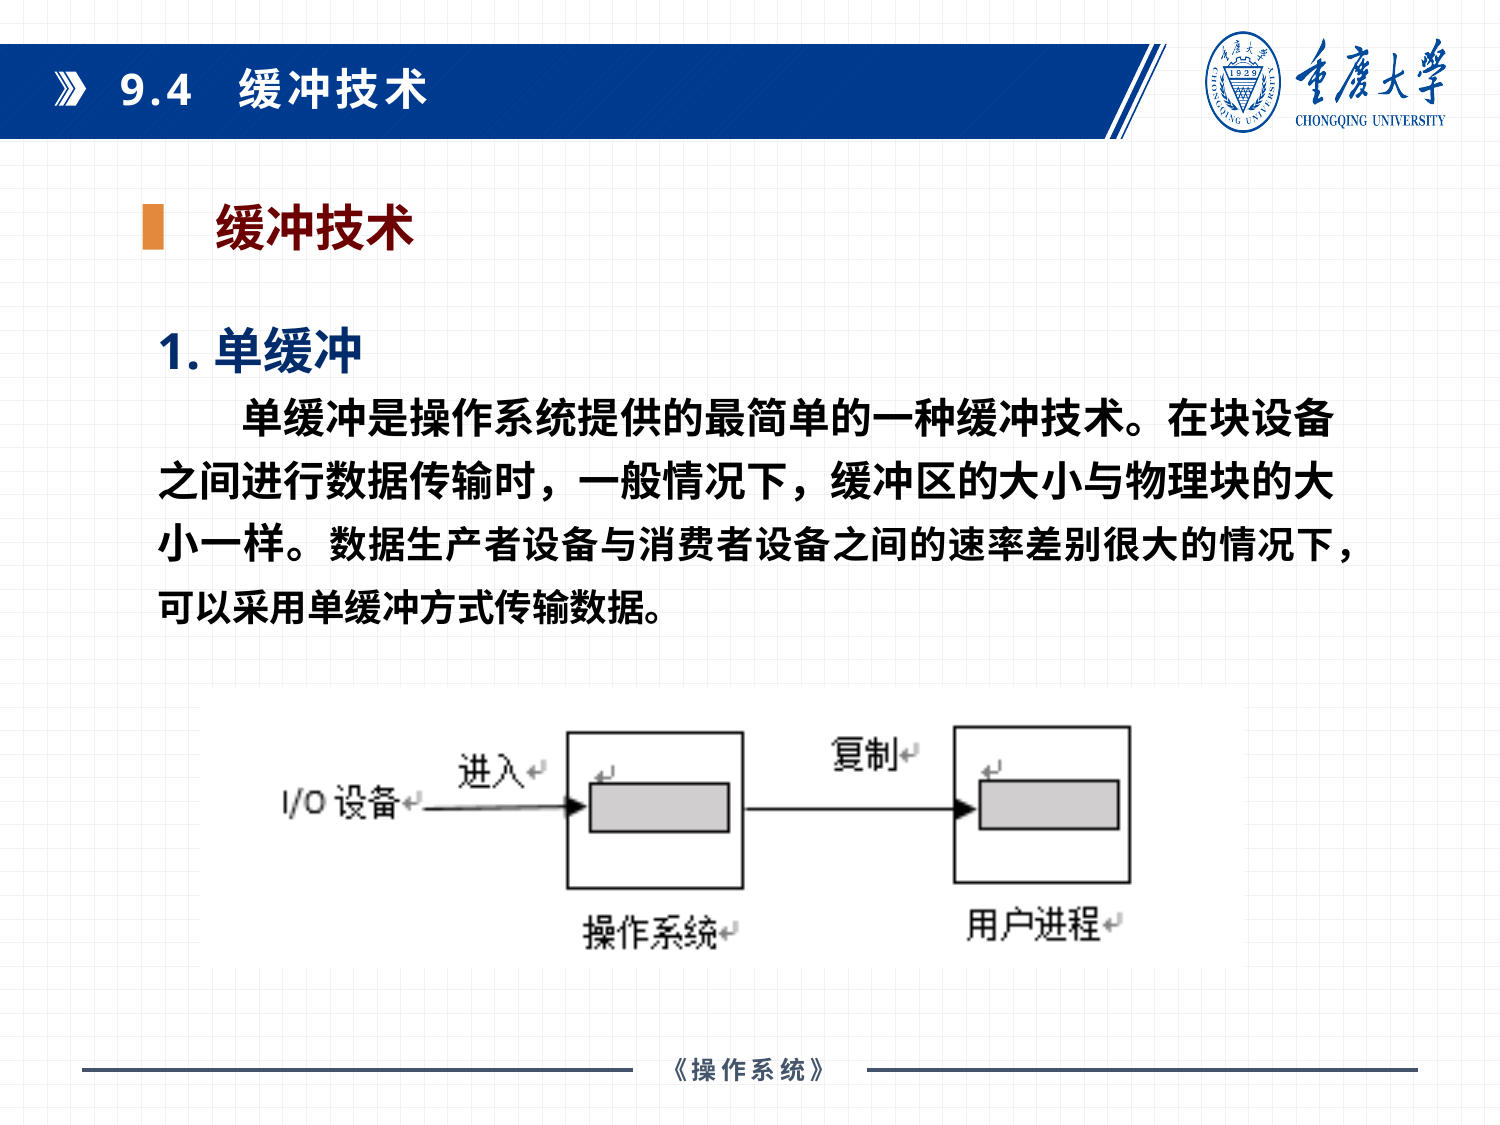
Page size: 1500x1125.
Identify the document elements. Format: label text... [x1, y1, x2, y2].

list 缓冲技术 [200, 195, 548, 257]
list 9.4 缓冲技术 [104, 60, 781, 144]
text_box 单缓冲 单缓冲是操作系统提供的最简单的一种缓冲技术。在块设备之间进行数据传输时，一般情况下，缓冲区的大小与物理块的大小一样。数据生产者设备与消费者设备之间的速率差别很大的情况下，可以采用单缓冲方式传输数据。 [142, 296, 1350, 637]
picture [1205, 31, 1446, 133]
picture [200, 687, 1245, 968]
text_box [142, 203, 165, 251]
